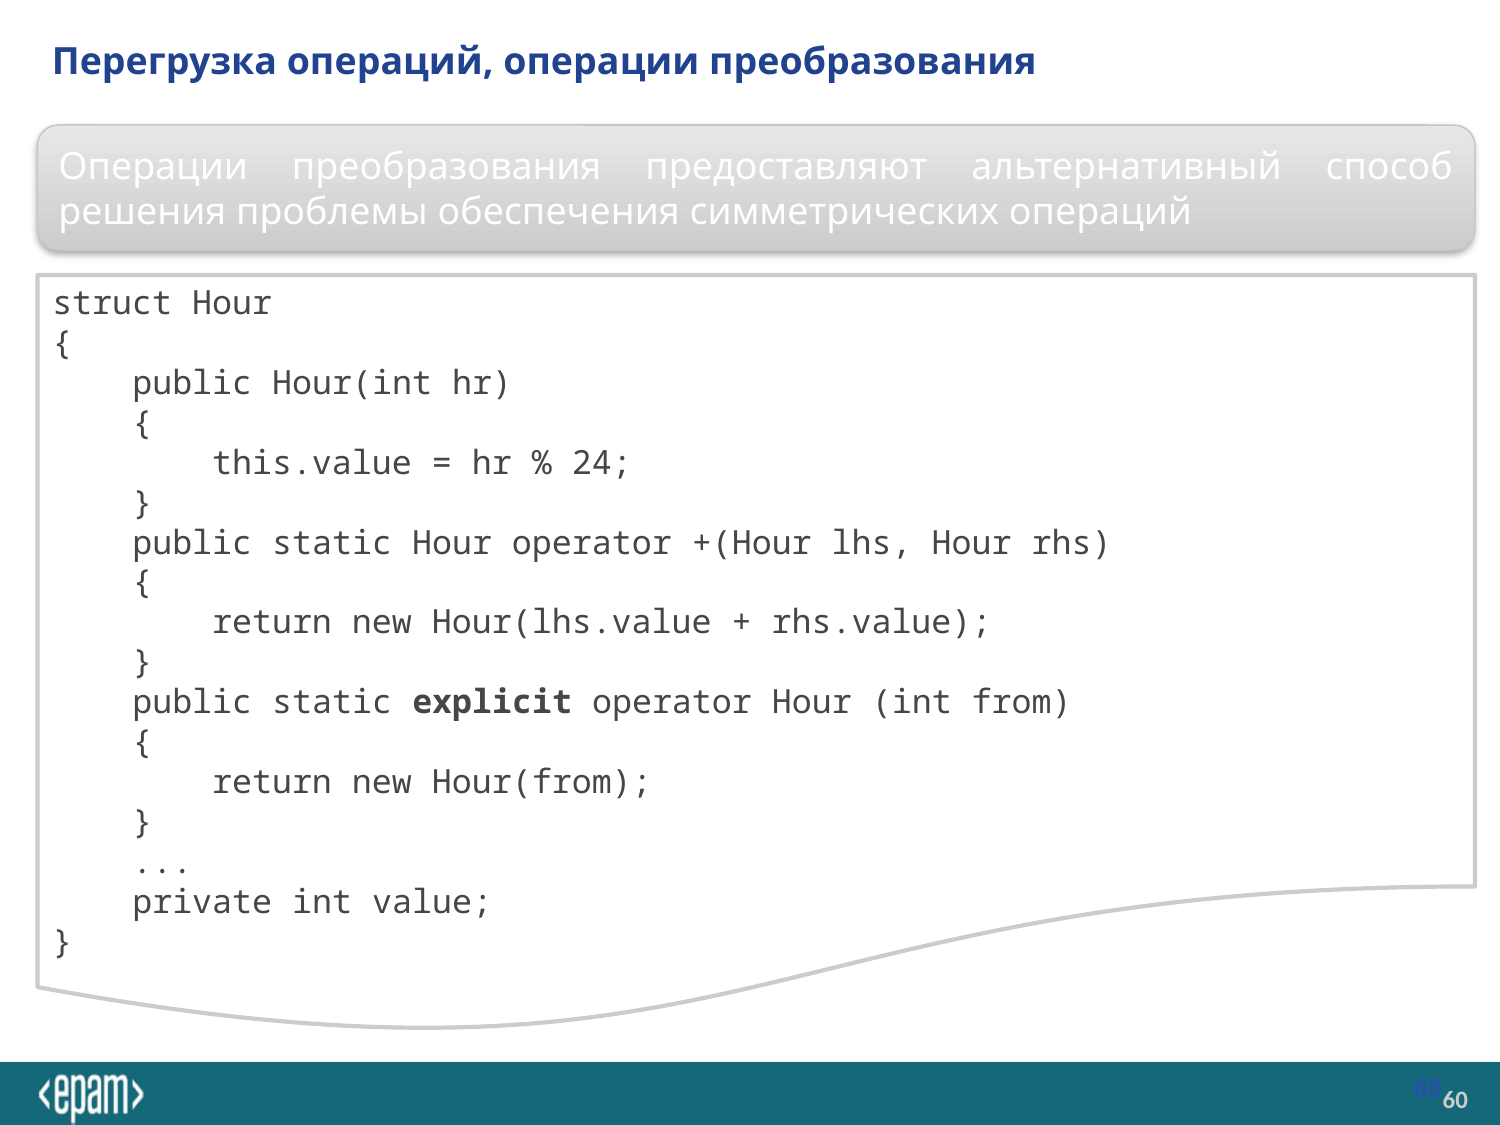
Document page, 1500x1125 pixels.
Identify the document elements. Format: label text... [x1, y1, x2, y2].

text_box struct Hour { public Hour(int hr) { this.value = hr % 24; } public static Hour operator +(Hour lhs, Hour rhs) { return new Hour(lhs.value + rhs.value); } public static explicit operator Hour (int from) { return new Hour(from); } ... private int value; } [35, 272, 1478, 1030]
picture [38, 1074, 144, 1125]
title Перегрузка операций, операции преобразования [37, 29, 1469, 90]
text_box Операции преобразования предоставляют альтернативный способ решения проблемы обеспечения симметрических операций [36, 124, 1476, 251]
